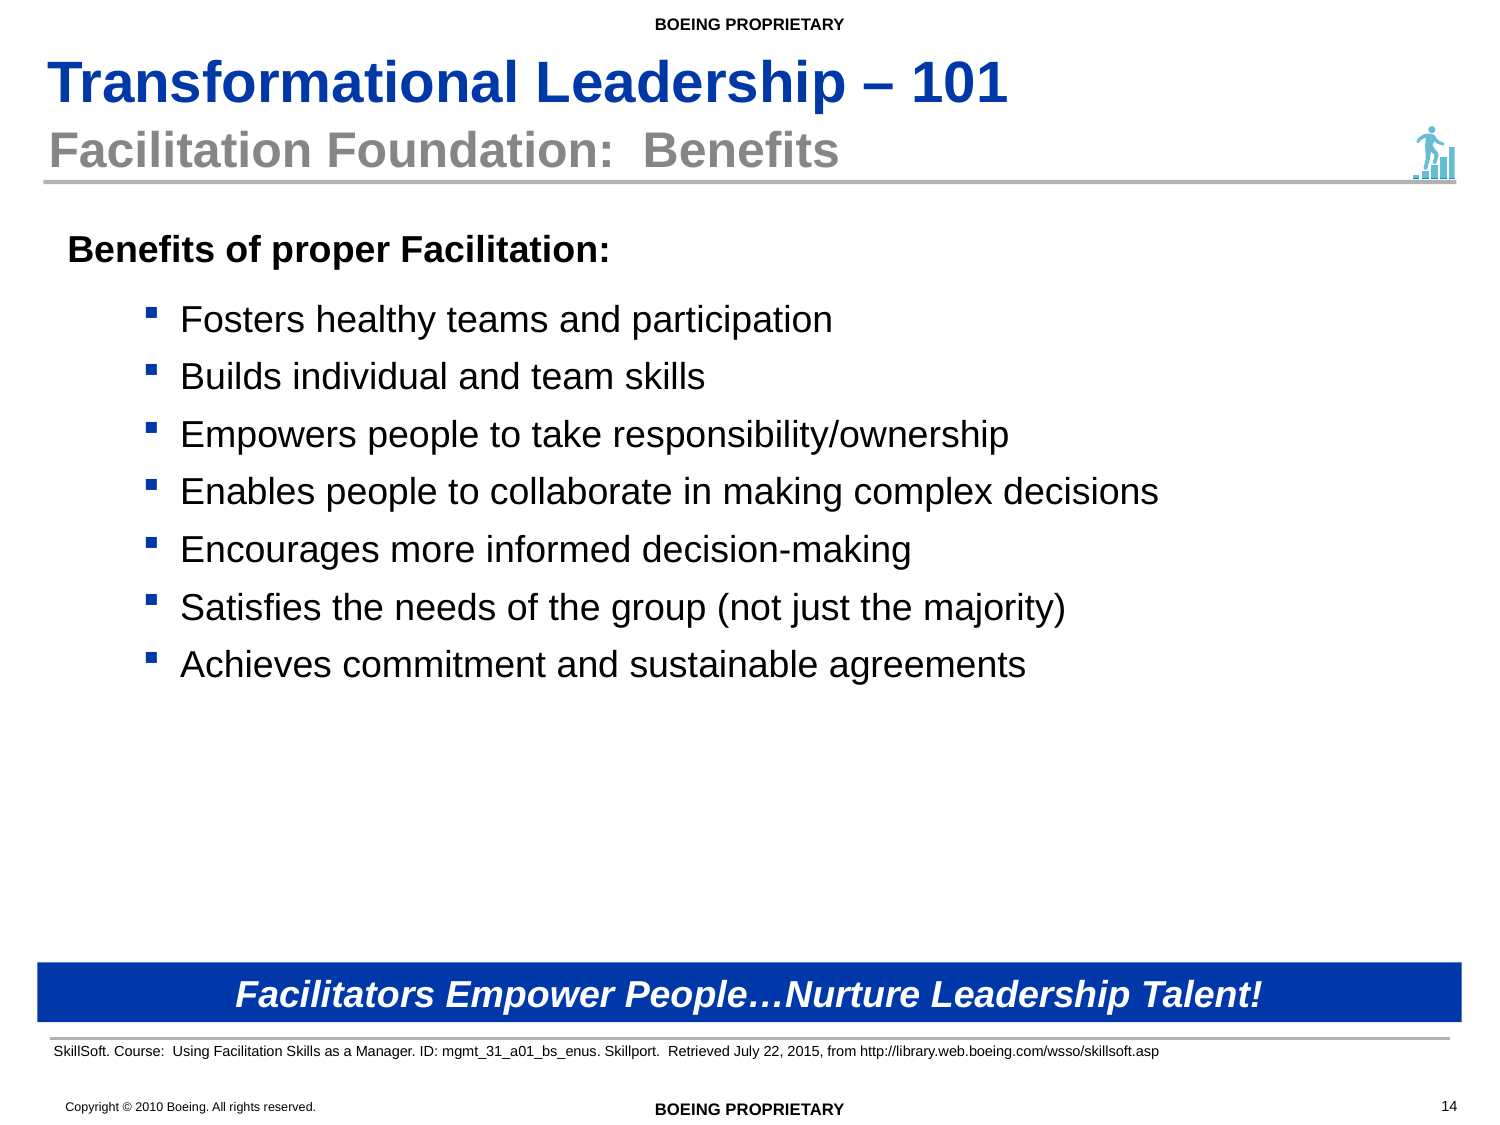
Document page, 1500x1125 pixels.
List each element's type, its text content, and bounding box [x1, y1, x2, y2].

text_box Facilitators Empower People…Nurture Leadership Talent! [37, 962, 1462, 1023]
slide_number 14 [1048, 1087, 1459, 1124]
title Facilitation Foundation: Benefits [0, 106, 1500, 181]
text_box Benefits of proper Facilitation: Fosters healthy teams and participation Builds individual and team skills Empowers people to take responsibility/ownership Enables people to collaborate in making complex decisions Encourages more informed decision-making Satisfies the needs of the group (not just the majority) Achieves commitment and sustainable agreements [52, 217, 1450, 693]
text_box SkillSoft. Course: Using Facilitation Skills as a Manager. ID: mgmt_31_a01_bs_enus. Skillport. Retrieved July 22, 2015, from http://library.web.boeing.com/wsso/skillsoft.asp [38, 1034, 1500, 1068]
